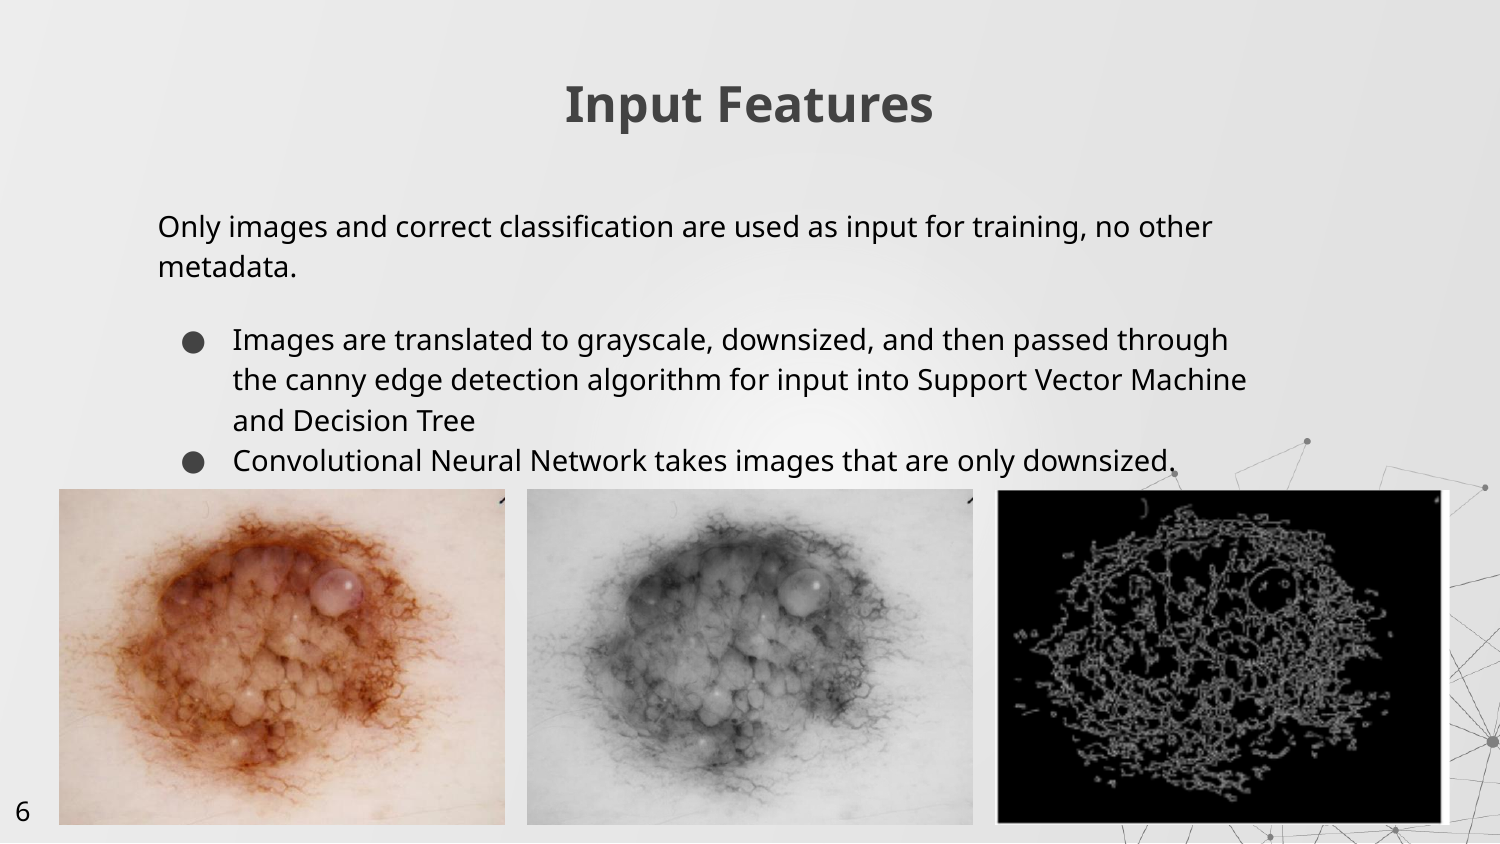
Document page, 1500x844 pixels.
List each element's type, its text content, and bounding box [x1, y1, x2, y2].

picture [0, 0, 1500, 844]
list Only images and correct classification are used as input for training, no other metadata. Images are translated to grayscale, downsized, and then passed through the canny edge detection algorithm for input into Support Vector Machine and Decision Tree Convolutional Neural Network takes images that are only downsized. [142, 187, 1278, 764]
title Input Features [322, 57, 1178, 188]
slide_number ‹#› [0, 779, 90, 844]
